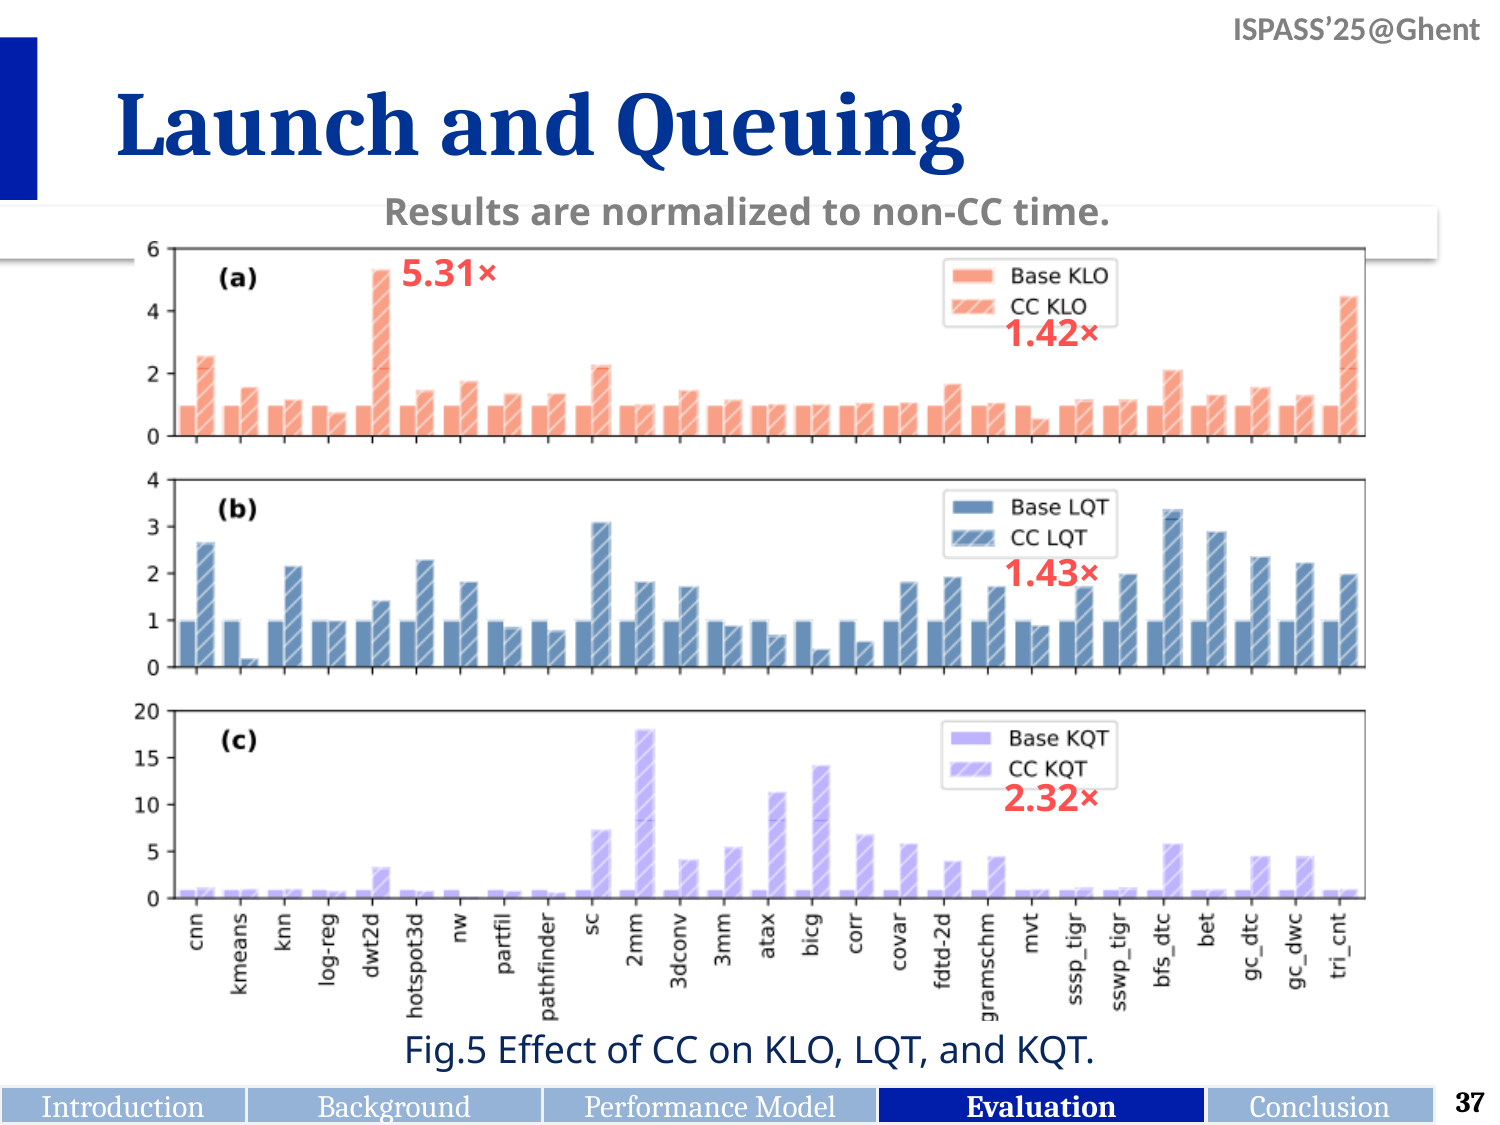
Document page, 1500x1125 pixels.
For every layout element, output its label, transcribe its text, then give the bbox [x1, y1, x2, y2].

text_box Background [245, 1085, 541, 1125]
text_box 37 [1149, 1071, 1500, 1125]
text_box Introduction [0, 1085, 245, 1125]
text_box Conclusion [1204, 1085, 1436, 1125]
title Launch and Queuing [100, 37, 1438, 200]
text_box Performance Model [541, 1085, 876, 1125]
text_box Fig.5 Effect of CC on KLO, LQT, and KQT. [0, 1018, 1500, 1078]
picture [134, 240, 1366, 1021]
text_box Evaluation [876, 1085, 1204, 1125]
text_box Results are normalized to non-CC time. [368, 180, 1126, 240]
